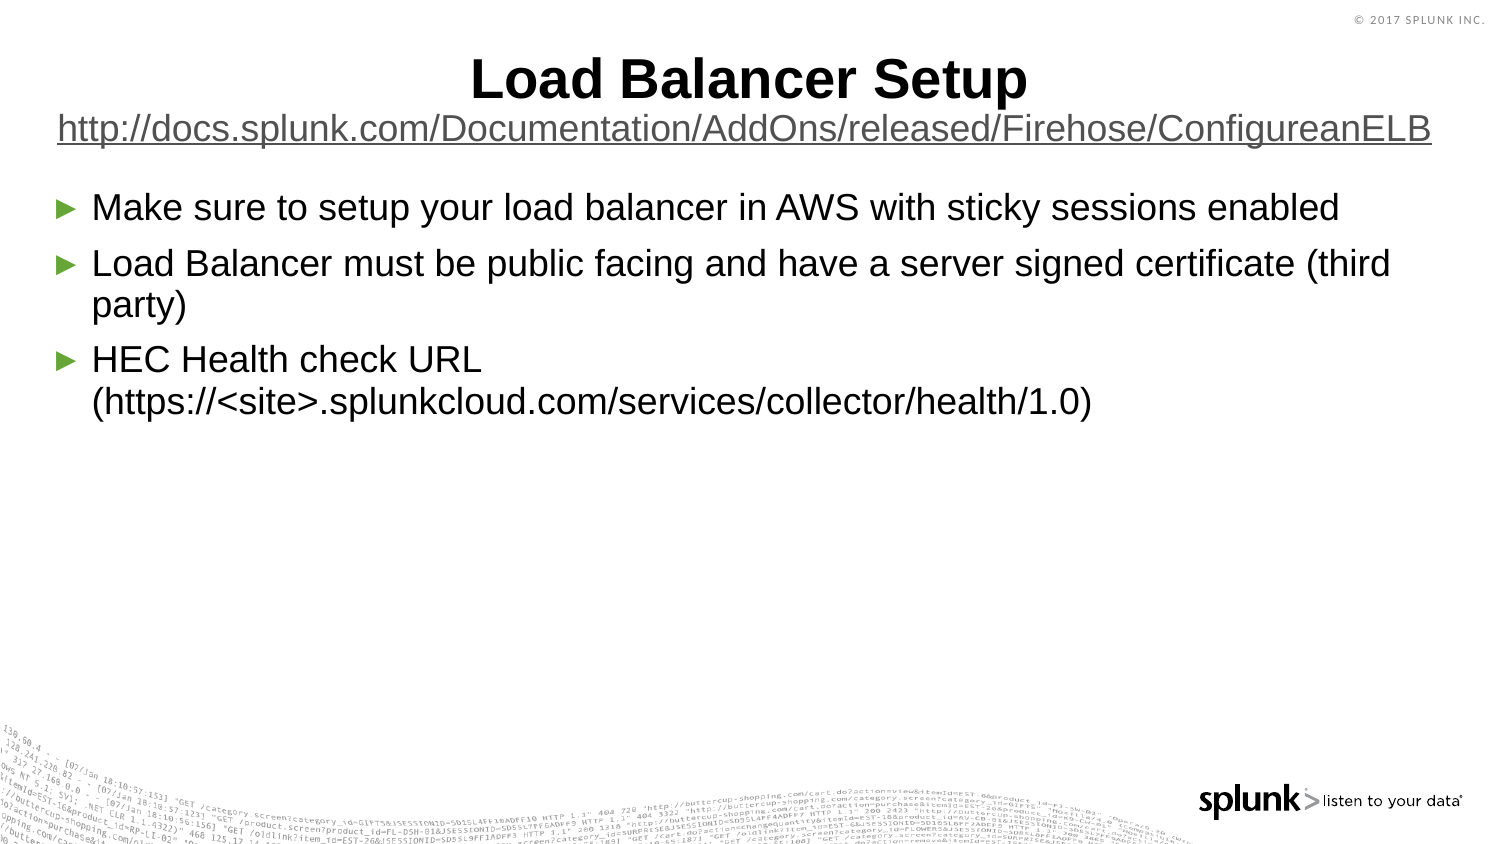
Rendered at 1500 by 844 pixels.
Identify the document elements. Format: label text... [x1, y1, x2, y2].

title Load Balancer Setup [56, 38, 1444, 93]
picture [0, 0, 1500, 844]
list Make sure to setup your load balancer in AWS with sticky sessions enabled Load Balancer must be public facing and have a server signed certificate (third party) HEC Health check URL (https://<site>.splunkcloud.com/services/collector/health/1.0) [56, 157, 1444, 727]
subtitle http://docs.splunk.com/Documentation/AddOns/released/Firehose/ConfigureanELB [56, 108, 1444, 142]
